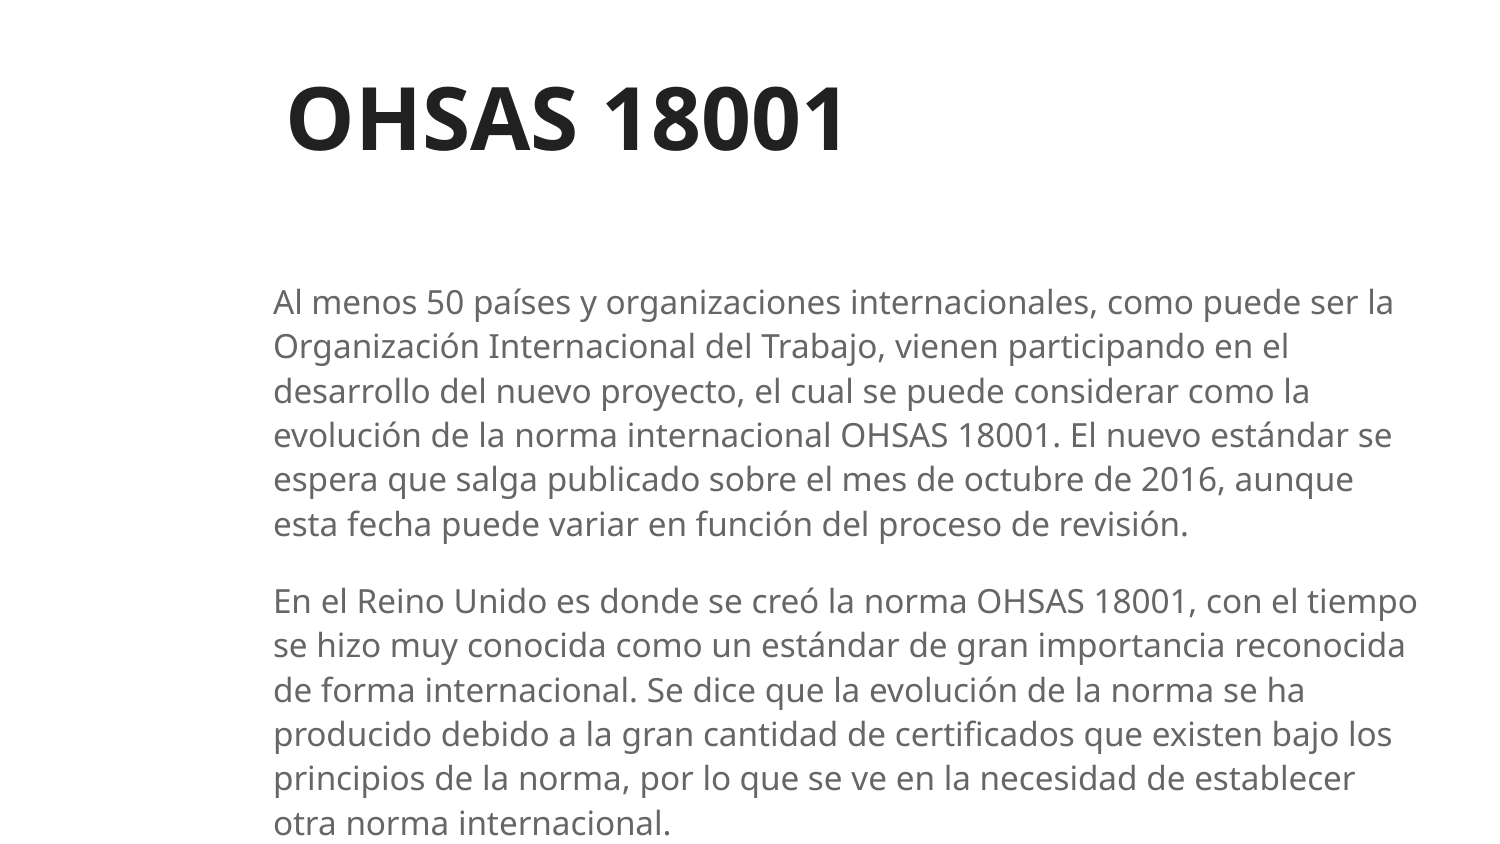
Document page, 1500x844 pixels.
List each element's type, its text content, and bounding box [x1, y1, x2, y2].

list Al menos 50 países y organizaciones internacionales, como puede ser la Organización Internacional del Trabajo, vienen participando en el desarrollo del nuevo proyecto, el cual se puede considerar como la evolución de la norma internacional OHSAS 18001. El nuevo estándar se espera que salga publicado sobre el mes de octubre de 2016, aunque esta fecha puede variar en función del proceso de revisión. En el Reino Unido es donde se creó la norma OHSAS 18001, con el tiempo se hizo muy conocida como un estándar de gran importancia reconocida de forma internacional. Se dice que la evolución de la norma se ha producido debido a la gran cantidad de certificados que existen bajo los principios de la norma, por lo que se ve en la necesidad de establecer otra norma internacional. [258, 261, 1440, 750]
title OHSAS 18001 [270, 52, 1080, 197]
